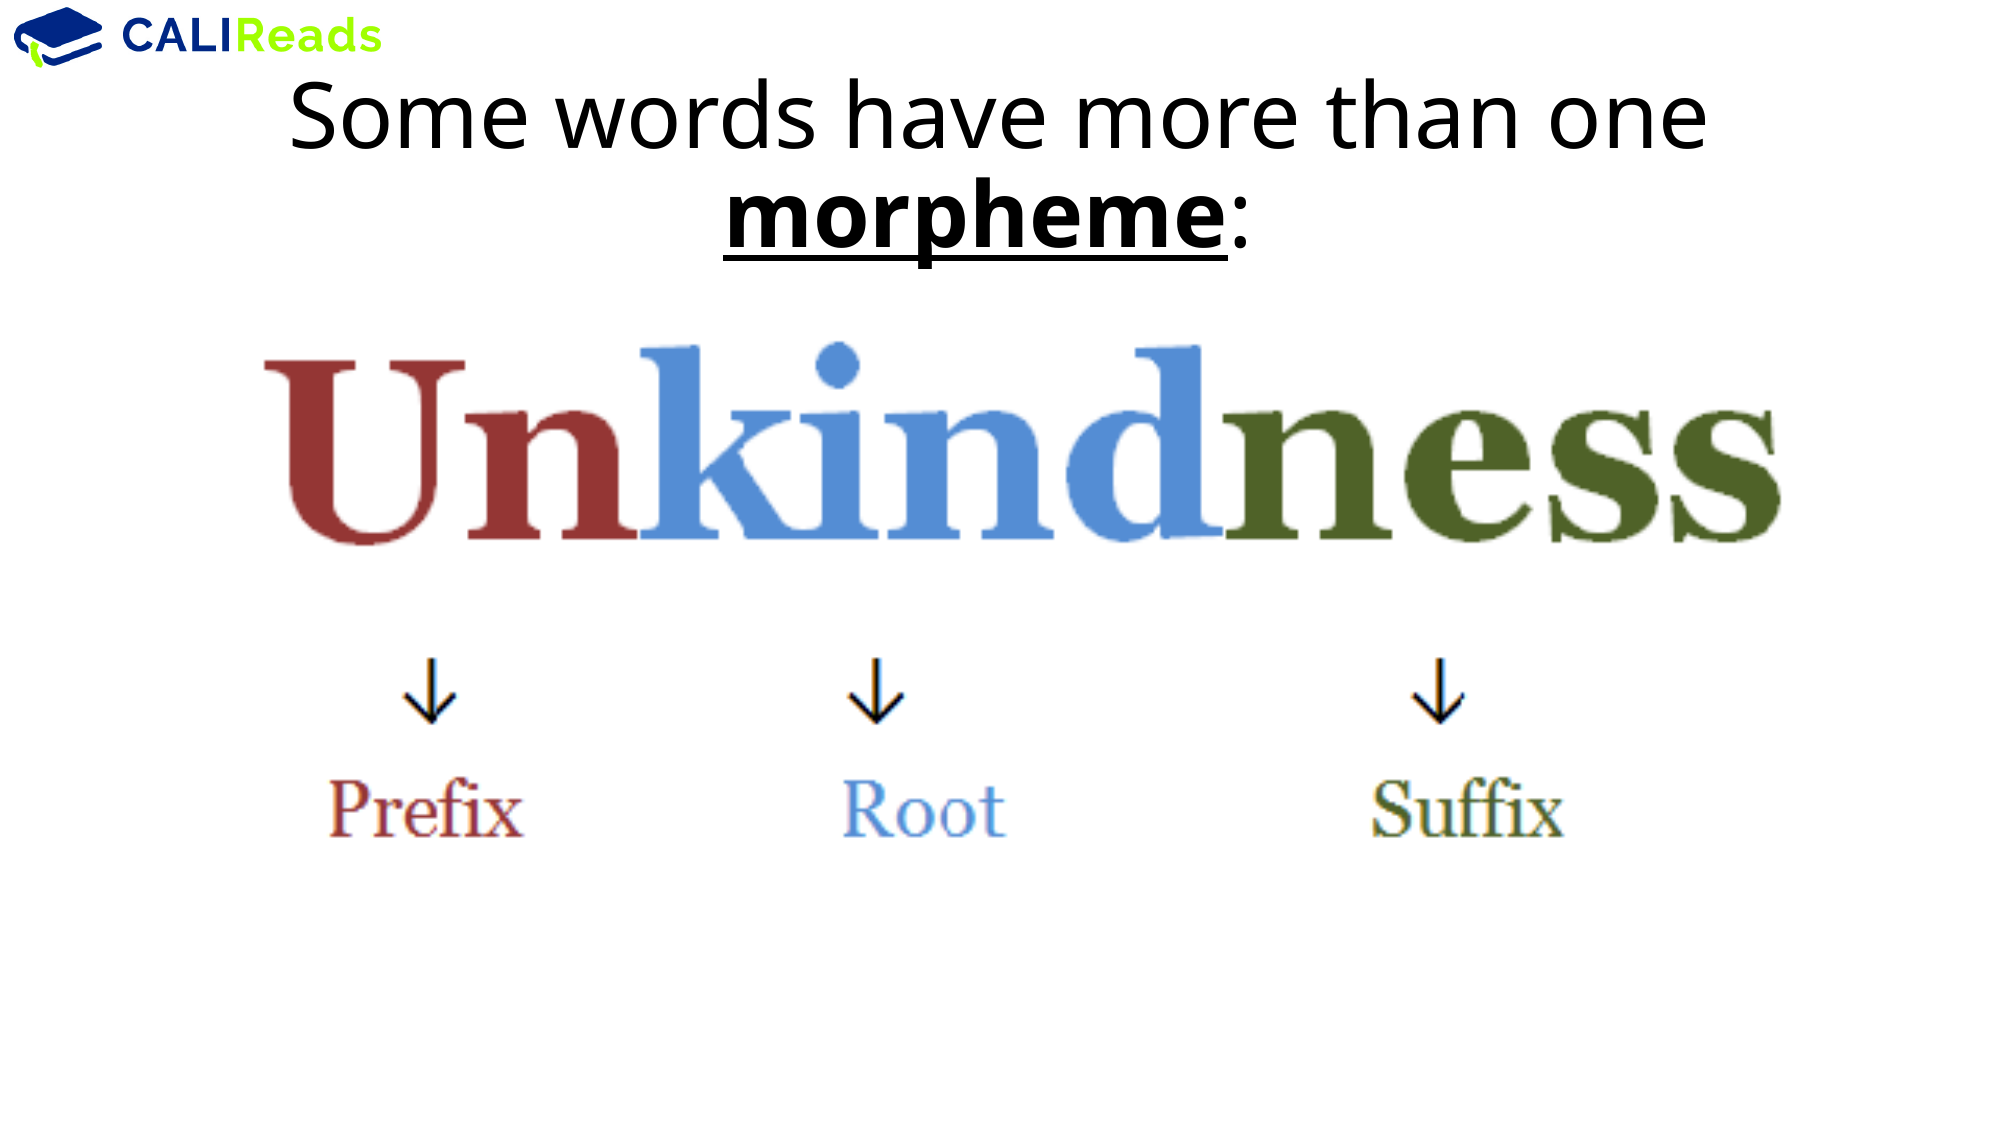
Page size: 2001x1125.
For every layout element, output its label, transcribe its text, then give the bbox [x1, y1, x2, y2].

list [181, 277, 1819, 888]
title Some words have more than one morpheme: [137, 59, 1863, 278]
picture [14, 7, 381, 68]
